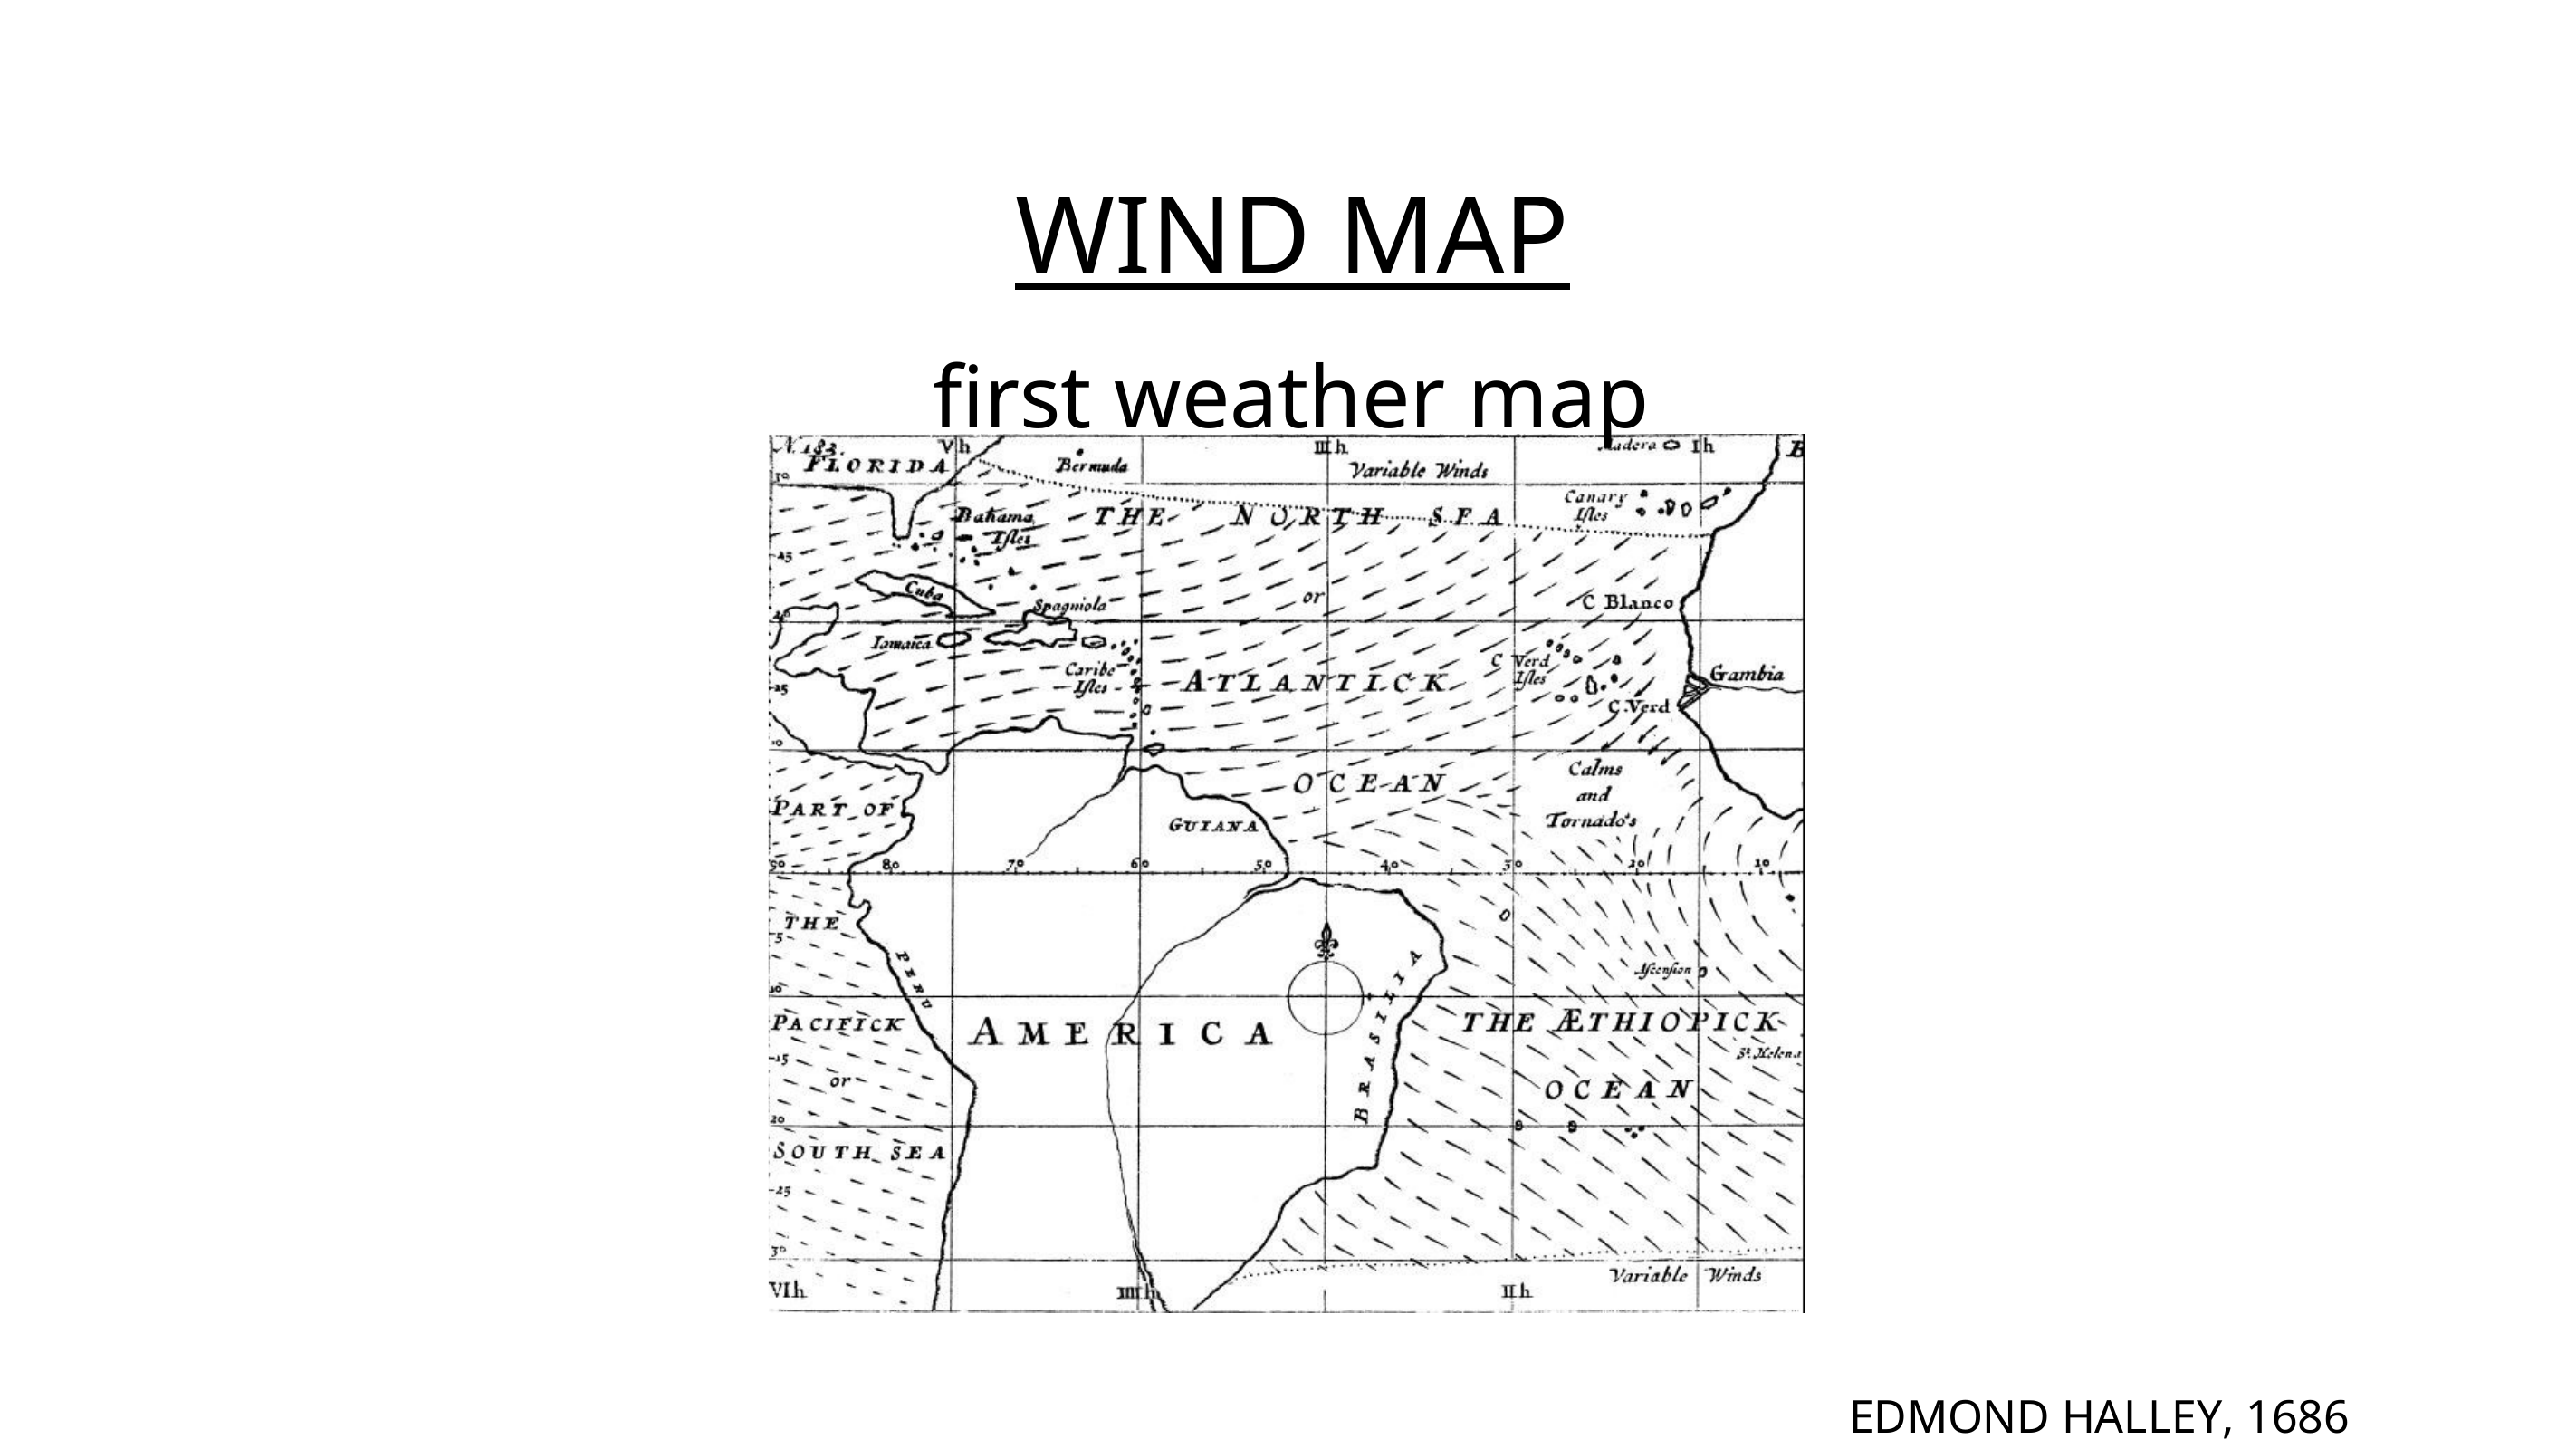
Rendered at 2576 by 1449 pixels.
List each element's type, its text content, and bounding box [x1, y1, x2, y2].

text_box [768, 1274, 1805, 1313]
list Edmond Halley, 1686 [1004, 1380, 2363, 1449]
list Wind Map first weather map [139, 175, 2437, 1274]
